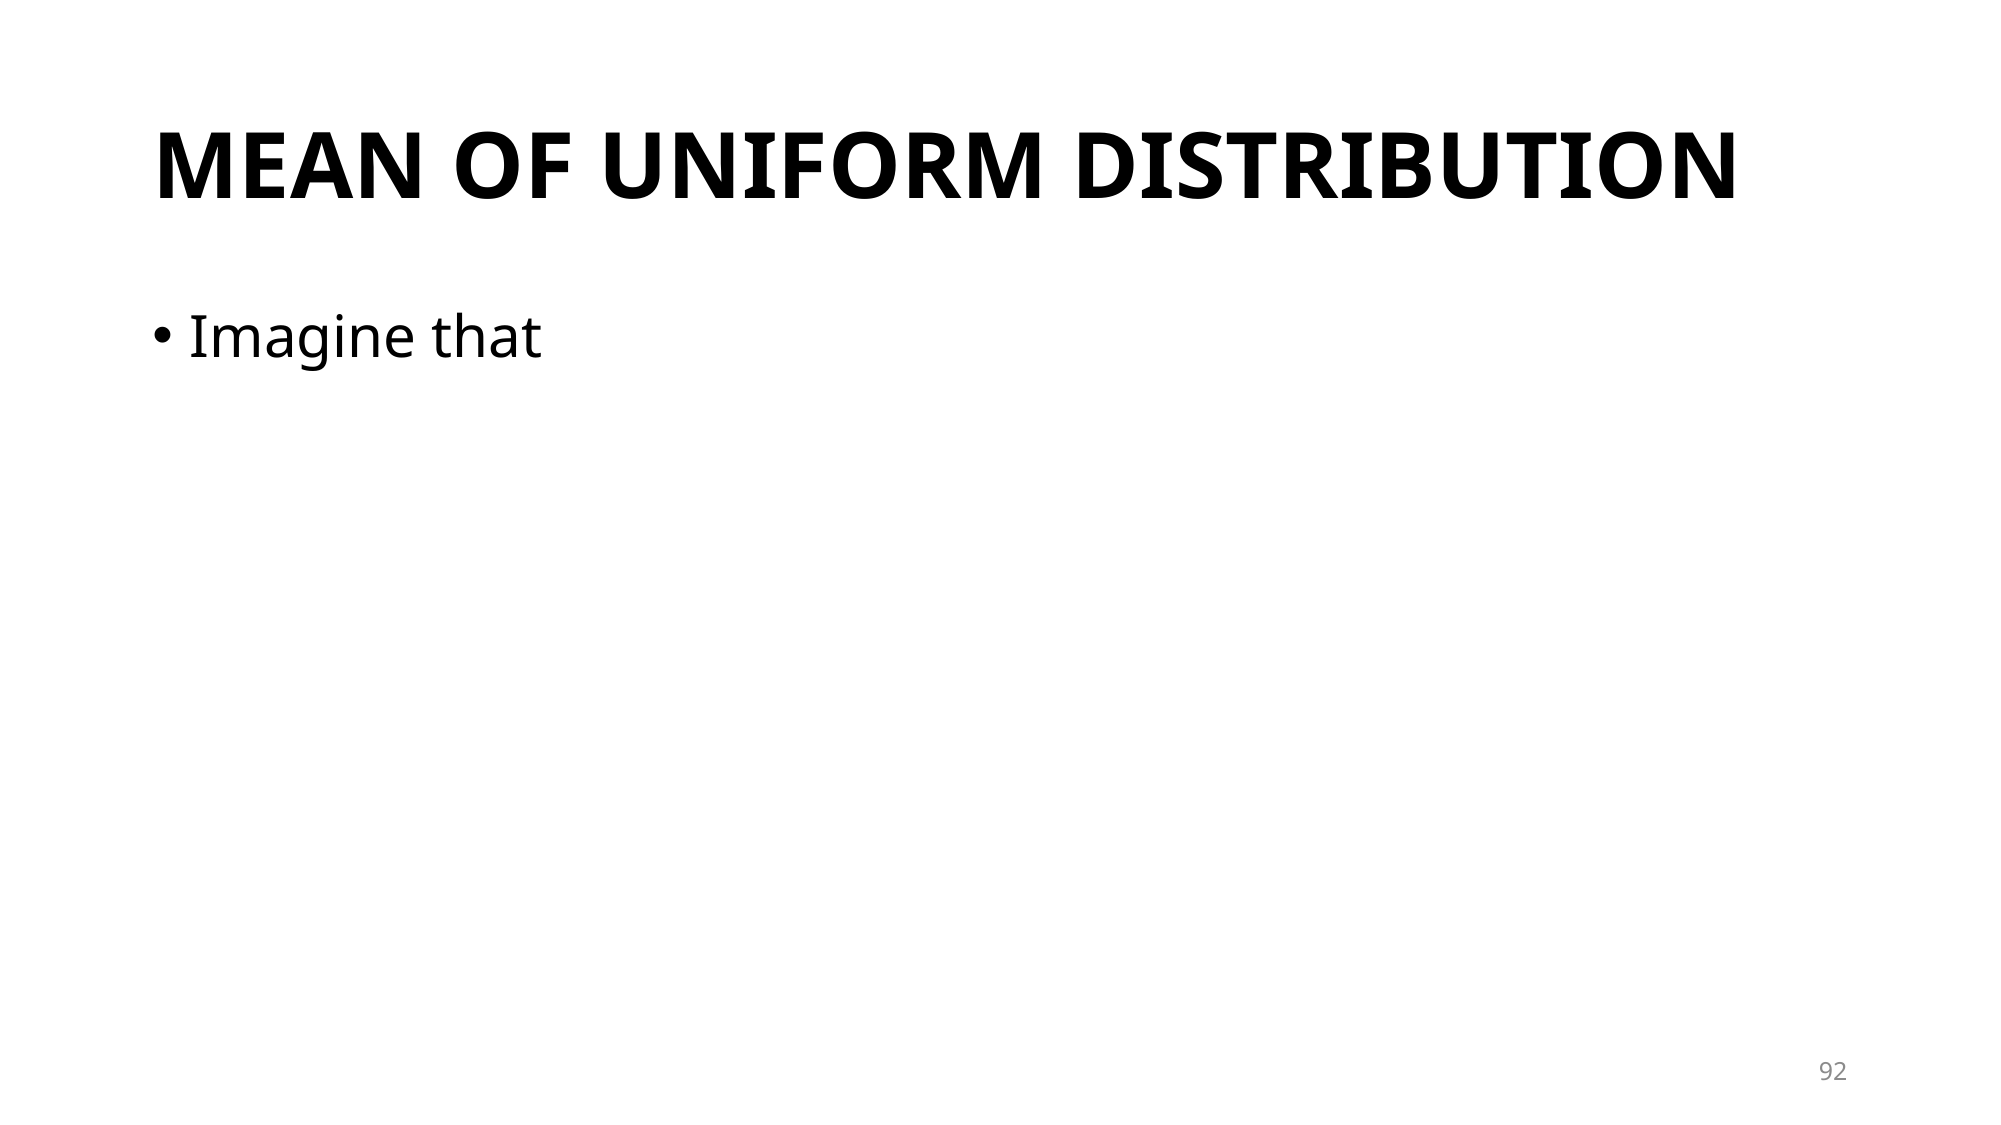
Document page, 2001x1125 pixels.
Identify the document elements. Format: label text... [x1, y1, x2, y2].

title MEAN OF UNIFORM DISTRIBUTION [137, 59, 1863, 278]
slide_number 92 [1412, 1042, 1863, 1103]
